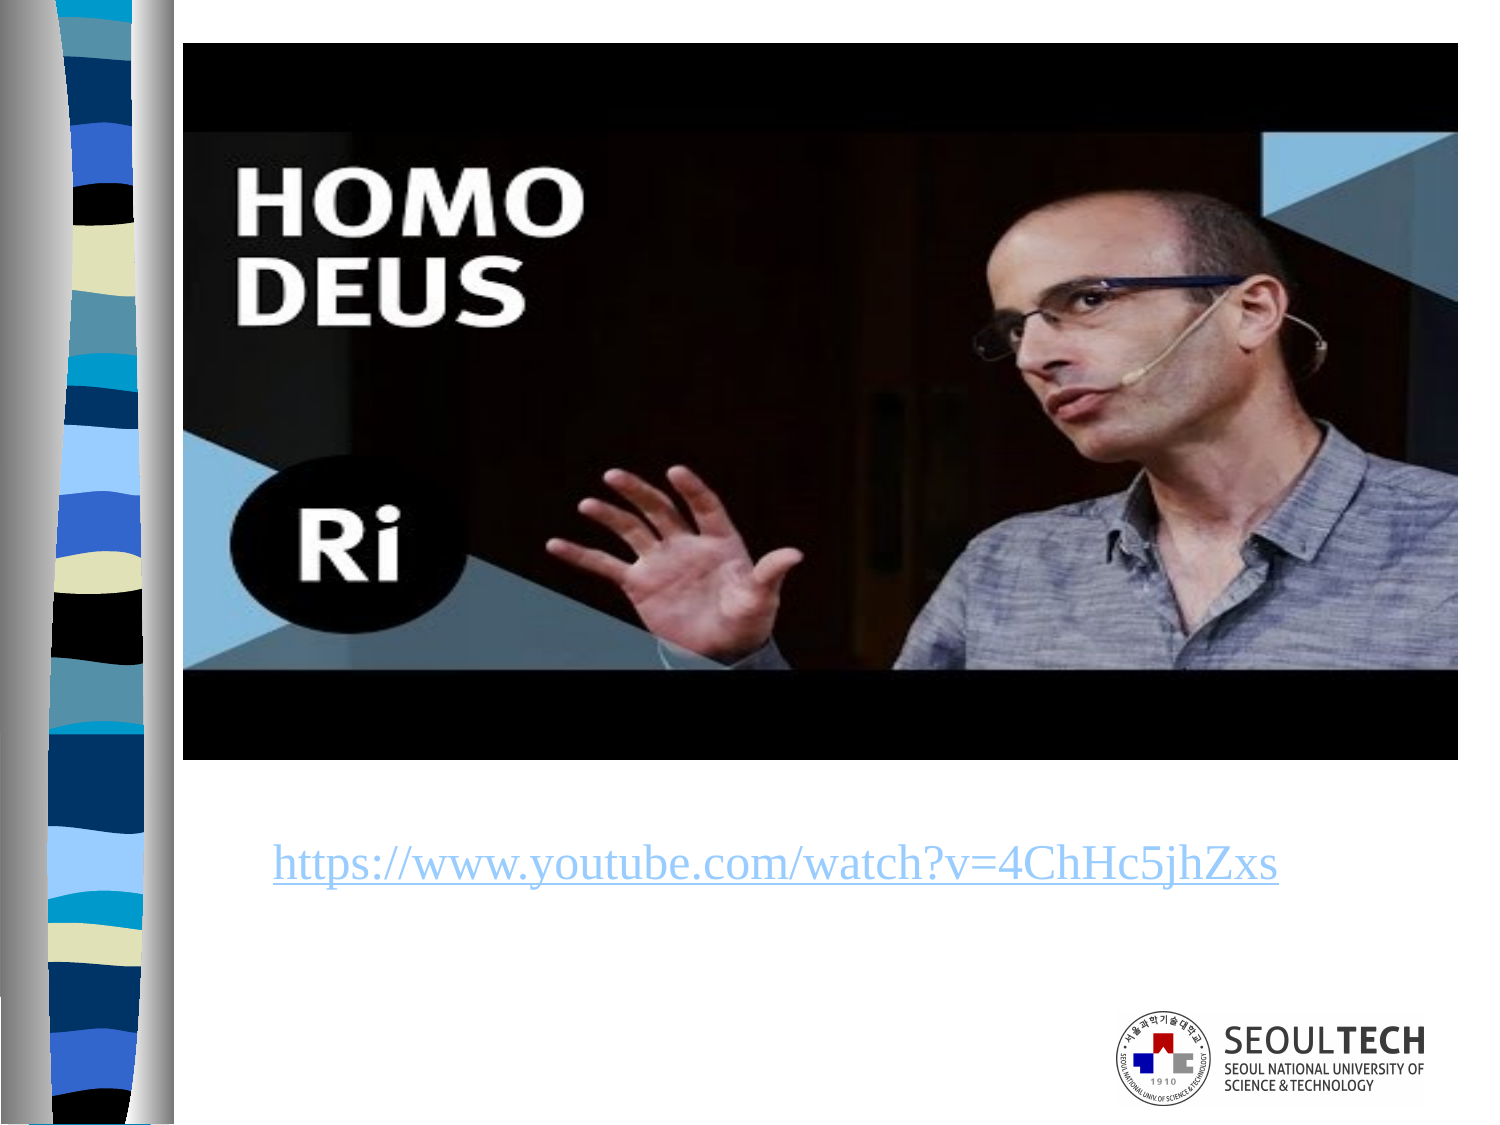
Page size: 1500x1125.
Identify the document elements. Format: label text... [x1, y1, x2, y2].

picture [1116, 1011, 1424, 1106]
text_box https://www.youtube.com/watch?v=4ChHc5jhZxs [258, 822, 1295, 897]
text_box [182, 42, 1459, 761]
